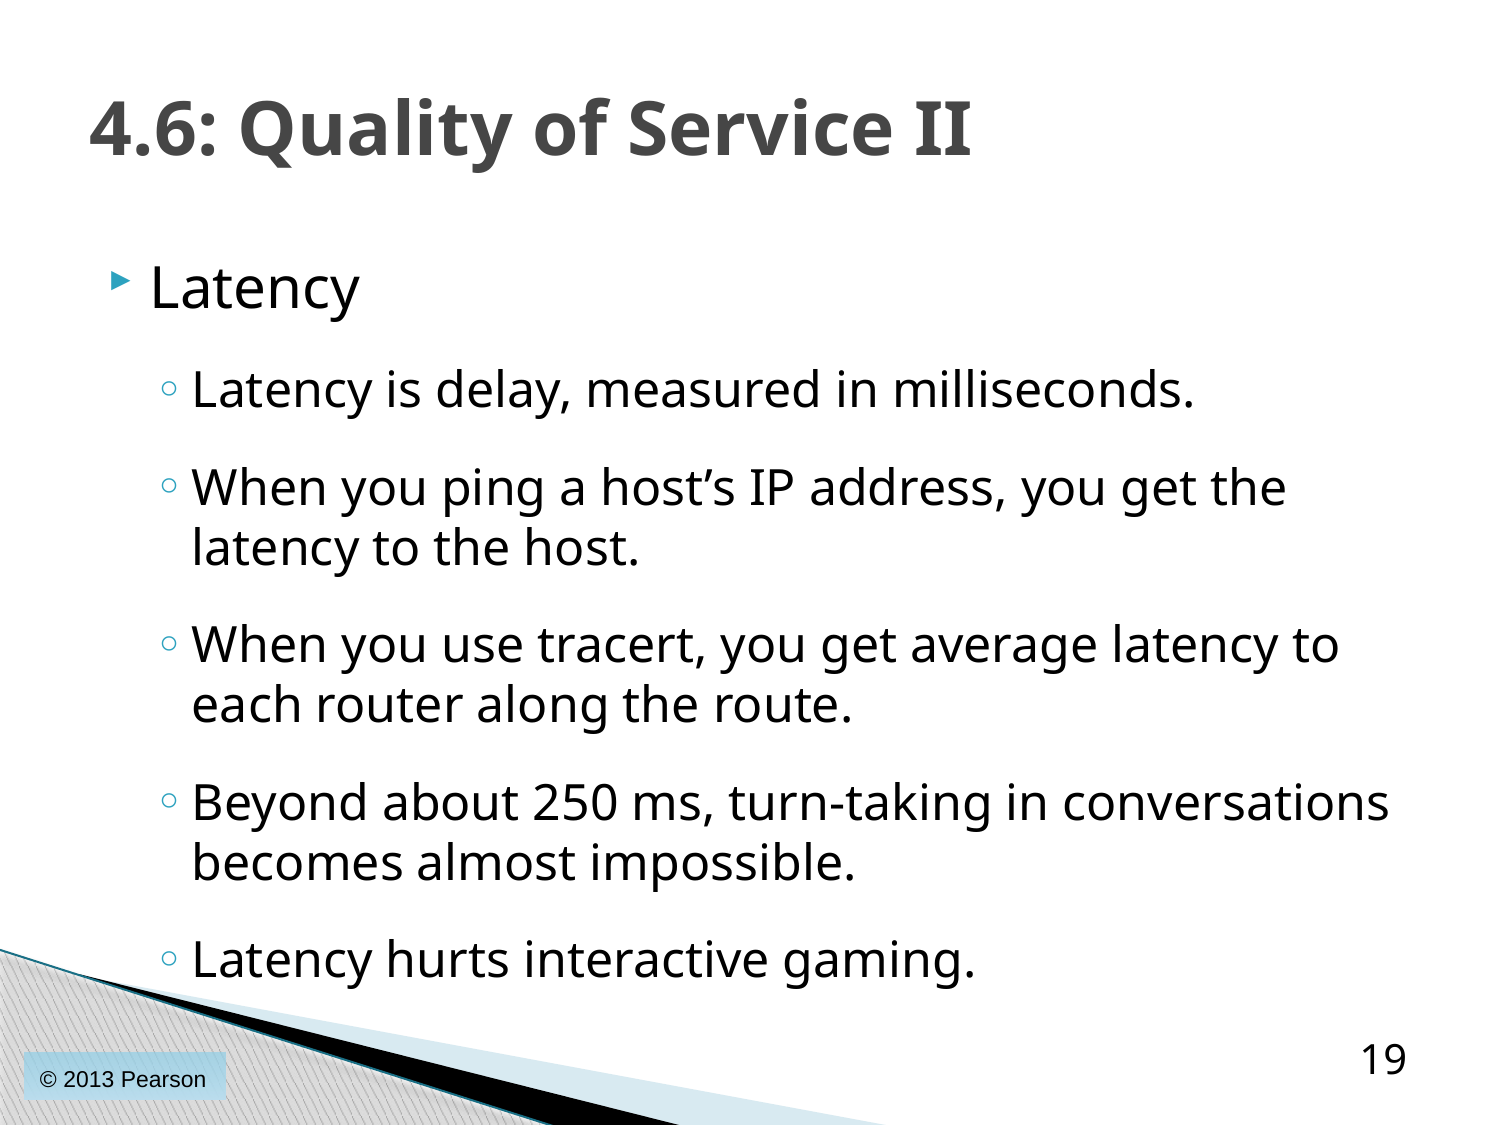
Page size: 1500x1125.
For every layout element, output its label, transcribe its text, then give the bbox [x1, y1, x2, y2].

title 4.6: Quality of Service II [75, 37, 1425, 213]
slide_number 19 [1287, 1037, 1423, 1098]
list Latency Latency is delay, measured in milliseconds. When you ping a host’s IP address, you get the latency to the host. When you use tracert, you get average latency to each router along the route. Beyond about 250 ms, turn-taking in conversations becomes almost impossible. Latency hurts interactive gaming. [74, 242, 1426, 1013]
footer © 2013 Pearson [24, 1052, 225, 1100]
